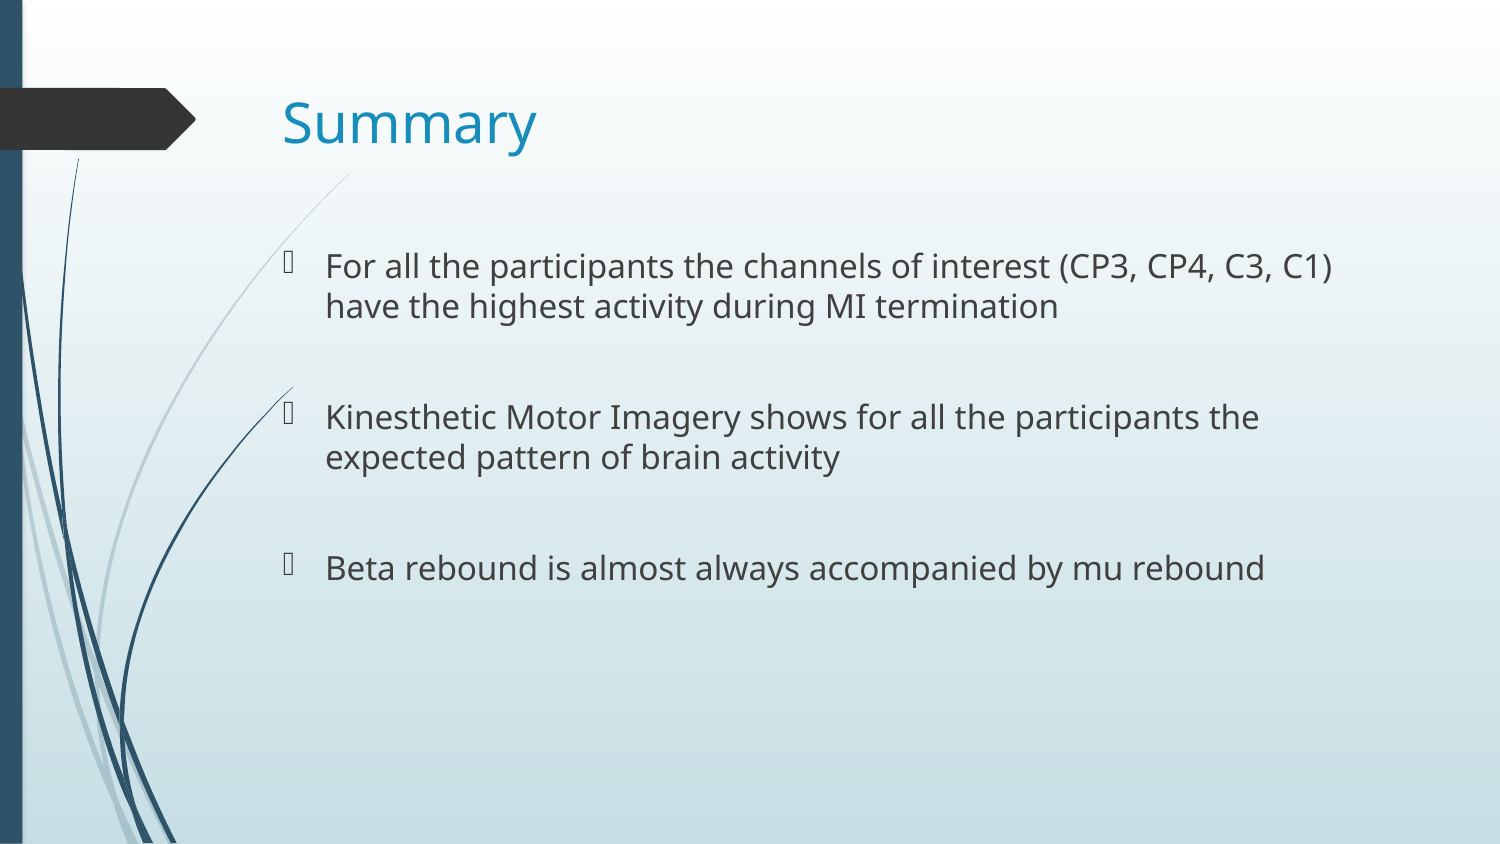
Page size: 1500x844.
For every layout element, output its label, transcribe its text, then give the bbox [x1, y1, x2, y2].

title Summary [267, 80, 1365, 237]
list For all the participants the channels of interest (CP3, CP4, C3, C1) have the highest activity during MI termination Kinesthetic Motor Imagery shows for all the participants the expected pattern of brain activity Beta rebound is almost always accompanied by mu rebound [267, 237, 1392, 703]
